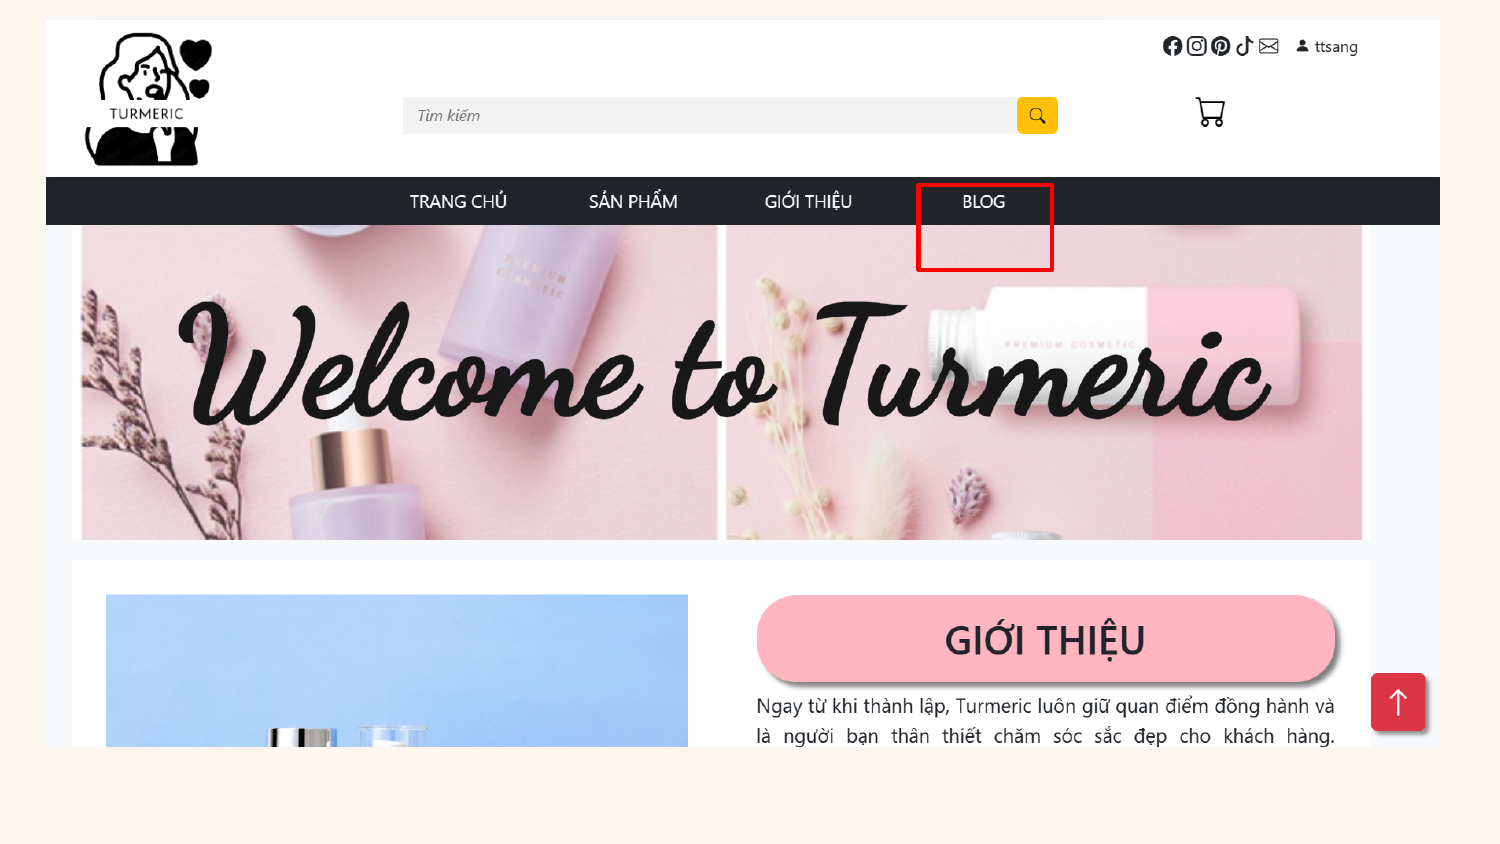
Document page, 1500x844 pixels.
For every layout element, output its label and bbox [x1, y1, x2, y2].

picture [45, 16, 1441, 747]
